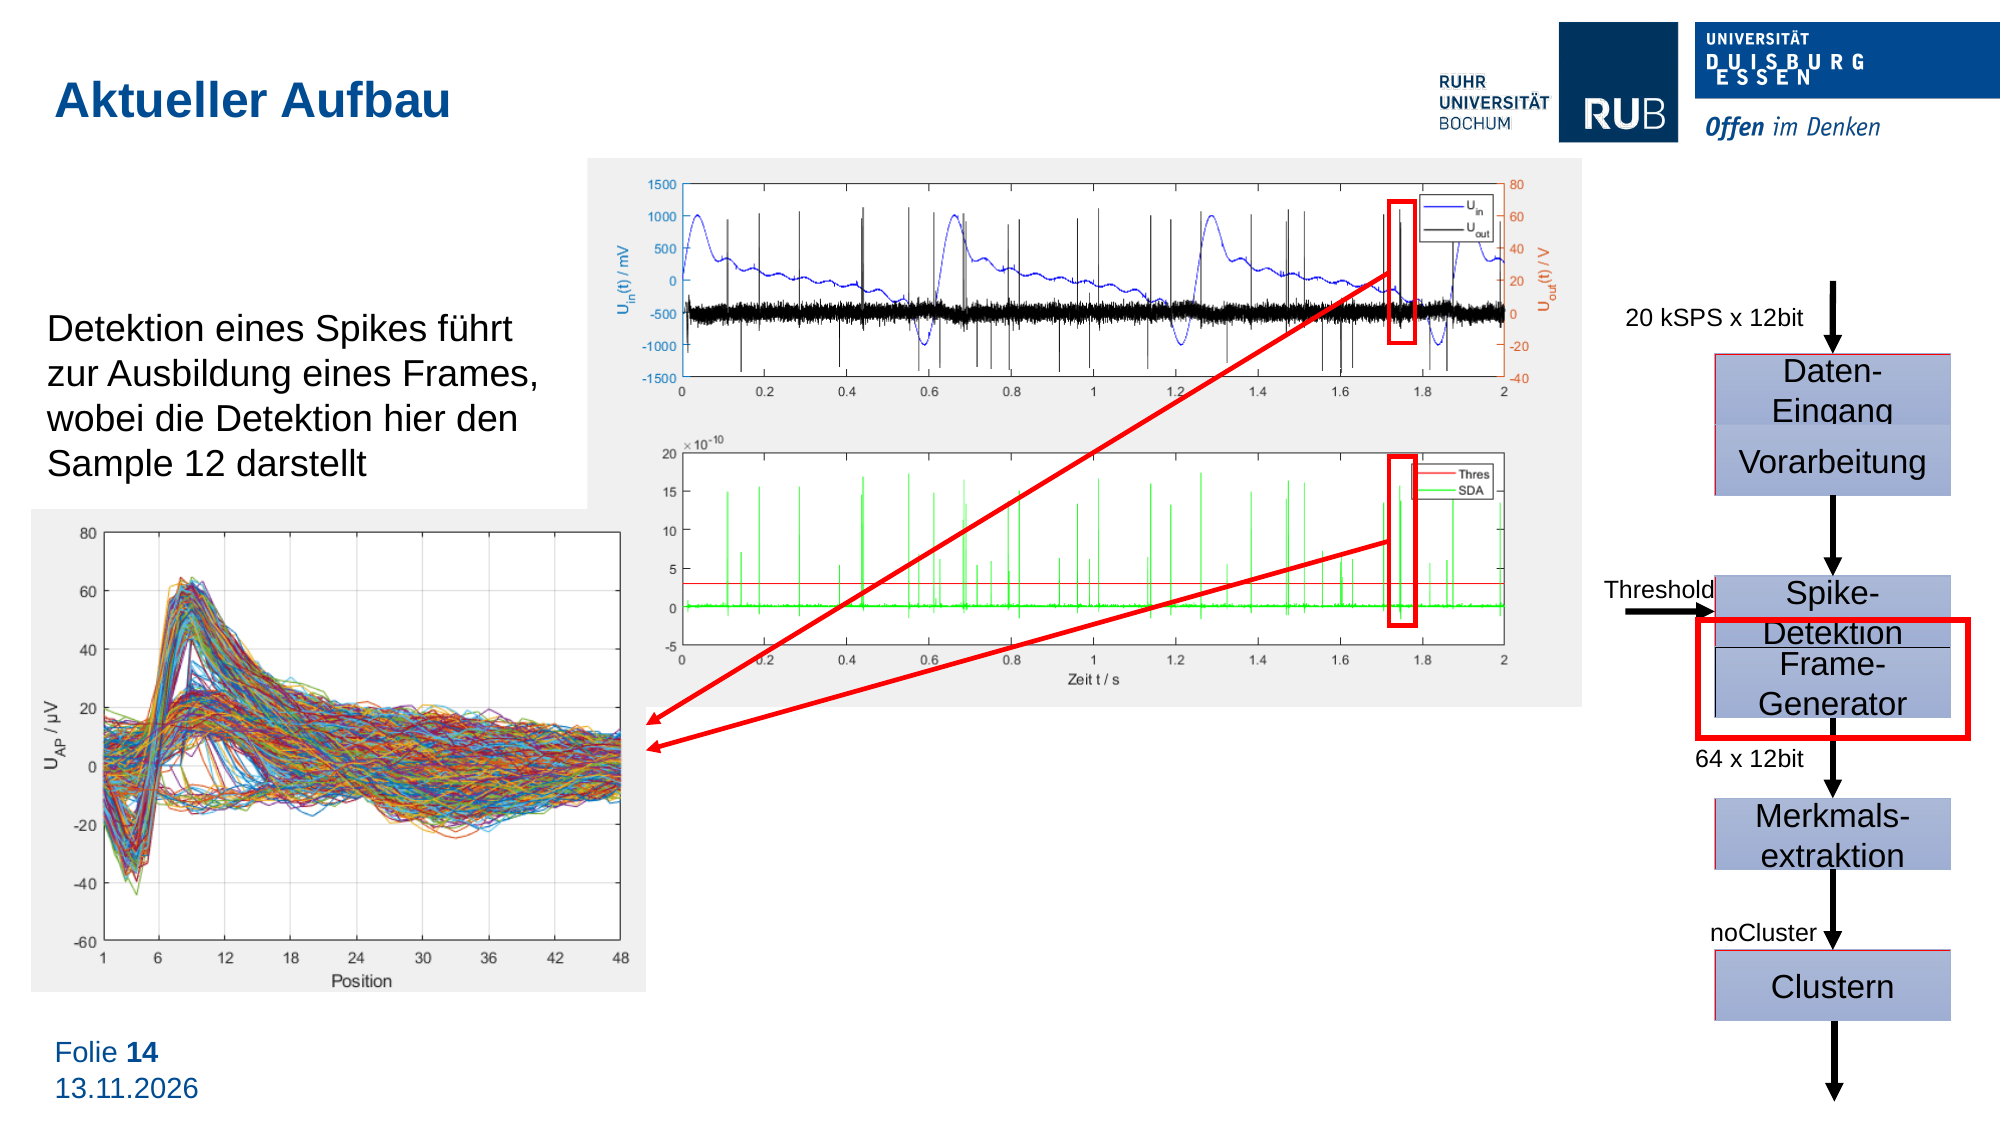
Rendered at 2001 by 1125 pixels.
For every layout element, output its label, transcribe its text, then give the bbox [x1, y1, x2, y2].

list Aktueller Aufbau [54, 43, 1589, 159]
slide_number Folie 14 [54, 1033, 287, 1070]
text_box Clustern [1714, 949, 1951, 1021]
text_box Threshold [1588, 566, 1731, 611]
text_box Merkmals-extraktion [1714, 798, 1951, 870]
text_box 64 x 12bit [1680, 735, 1820, 780]
text_box noCluster [1695, 909, 1833, 955]
picture [31, 0, 2000, 992]
text_box 20 kSPS x 12bit [1610, 293, 1820, 339]
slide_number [54, 1070, 287, 1105]
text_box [646, 541, 1390, 751]
text_box Vorarbeitung [1714, 424, 1951, 496]
text_box [1697, 619, 1968, 738]
text_box Daten-Eingang [1714, 353, 1951, 424]
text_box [645, 272, 1390, 541]
text_box Detektion eines Spikes führt zur Ausbildung eines Frames, wobei die Detektion hier den Sample 12 darstellt [20, 296, 587, 491]
text_box Spike-Detektion [1714, 575, 1951, 619]
